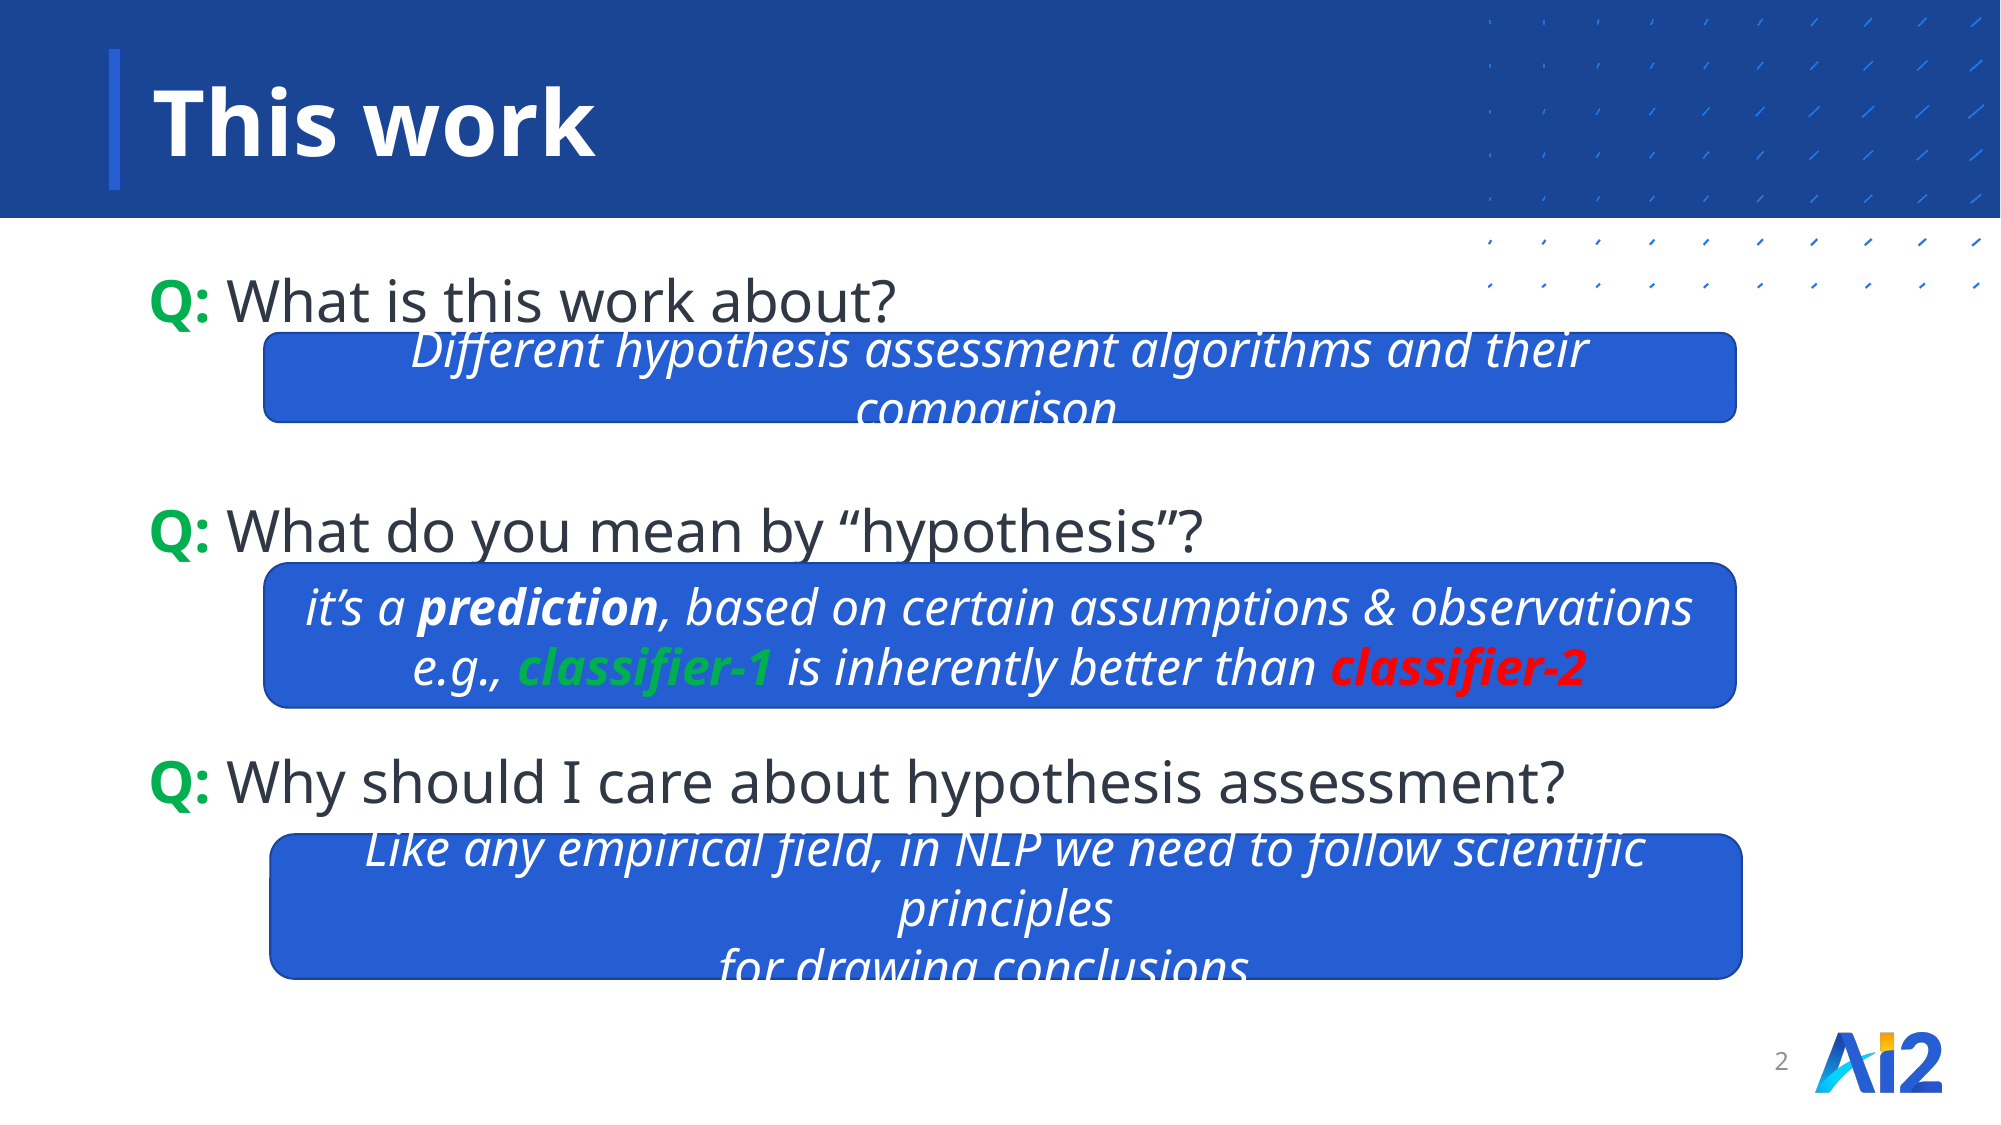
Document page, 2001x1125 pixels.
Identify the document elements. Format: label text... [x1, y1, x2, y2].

picture [1815, 1032, 1942, 1093]
title This work [137, 47, 1863, 206]
text_box it’s a prediction, based on certain assumptions & observations e.g., classifier-1 is inherently better than classifier-2 [263, 562, 1737, 709]
slide_number 2 [1716, 1032, 1804, 1093]
picture [1487, 0, 2000, 289]
text_box Different hypothesis assessment algorithms and their comparison [263, 331, 1737, 424]
text_box Like any empirical field, in NLP we need to follow scientific principles for drawing conclusions. [269, 833, 1743, 980]
list Q: What is this work about? Q: What do you mean by “hypothesis”? Q: Why should I care about hypothesis assessment? [133, 265, 1859, 979]
